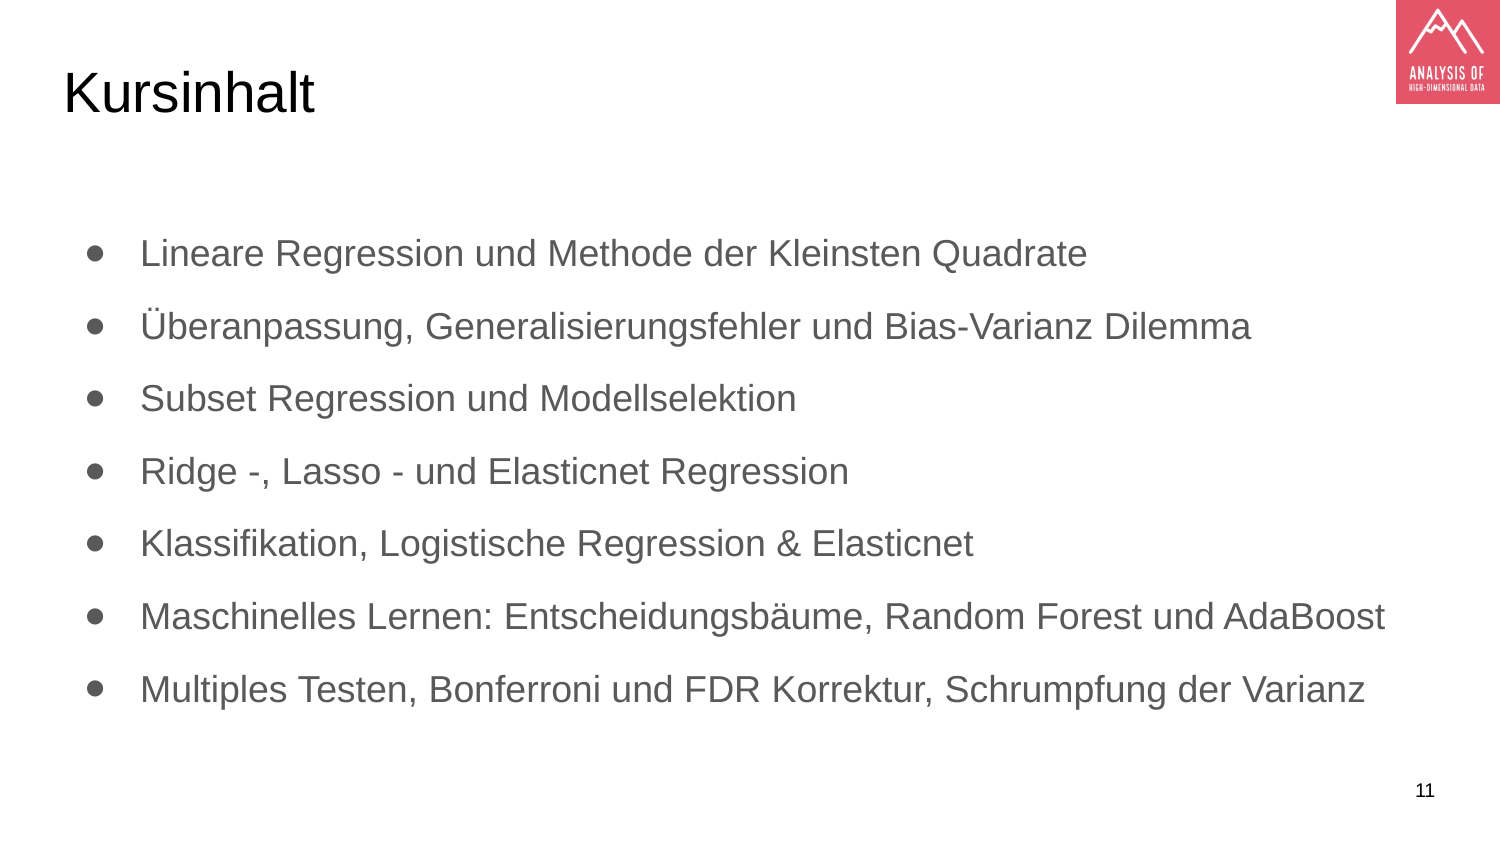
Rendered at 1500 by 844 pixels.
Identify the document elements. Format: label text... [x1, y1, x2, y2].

title Kursinhalt [63, 55, 1272, 217]
list Lineare Regression und Methode der Kleinsten Quadrate Überanpassung, Generalisierungsfehler und Bias-Varianz Dilemma Subset Regression und Modellselektion Ridge -, Lasso - und Elasticnet Regression Klassifikation, Logistische Regression & Elasticnet Maschinelles Lernen: Entscheidungsbäume, Random Forest und AdaBoost Multiples Testen, Bonferroni und FDR Korrektur, Schrumpfung der Varianz [65, 222, 1436, 773]
slide_number ‹#› [65, 777, 1436, 802]
picture [1396, 0, 1500, 104]
